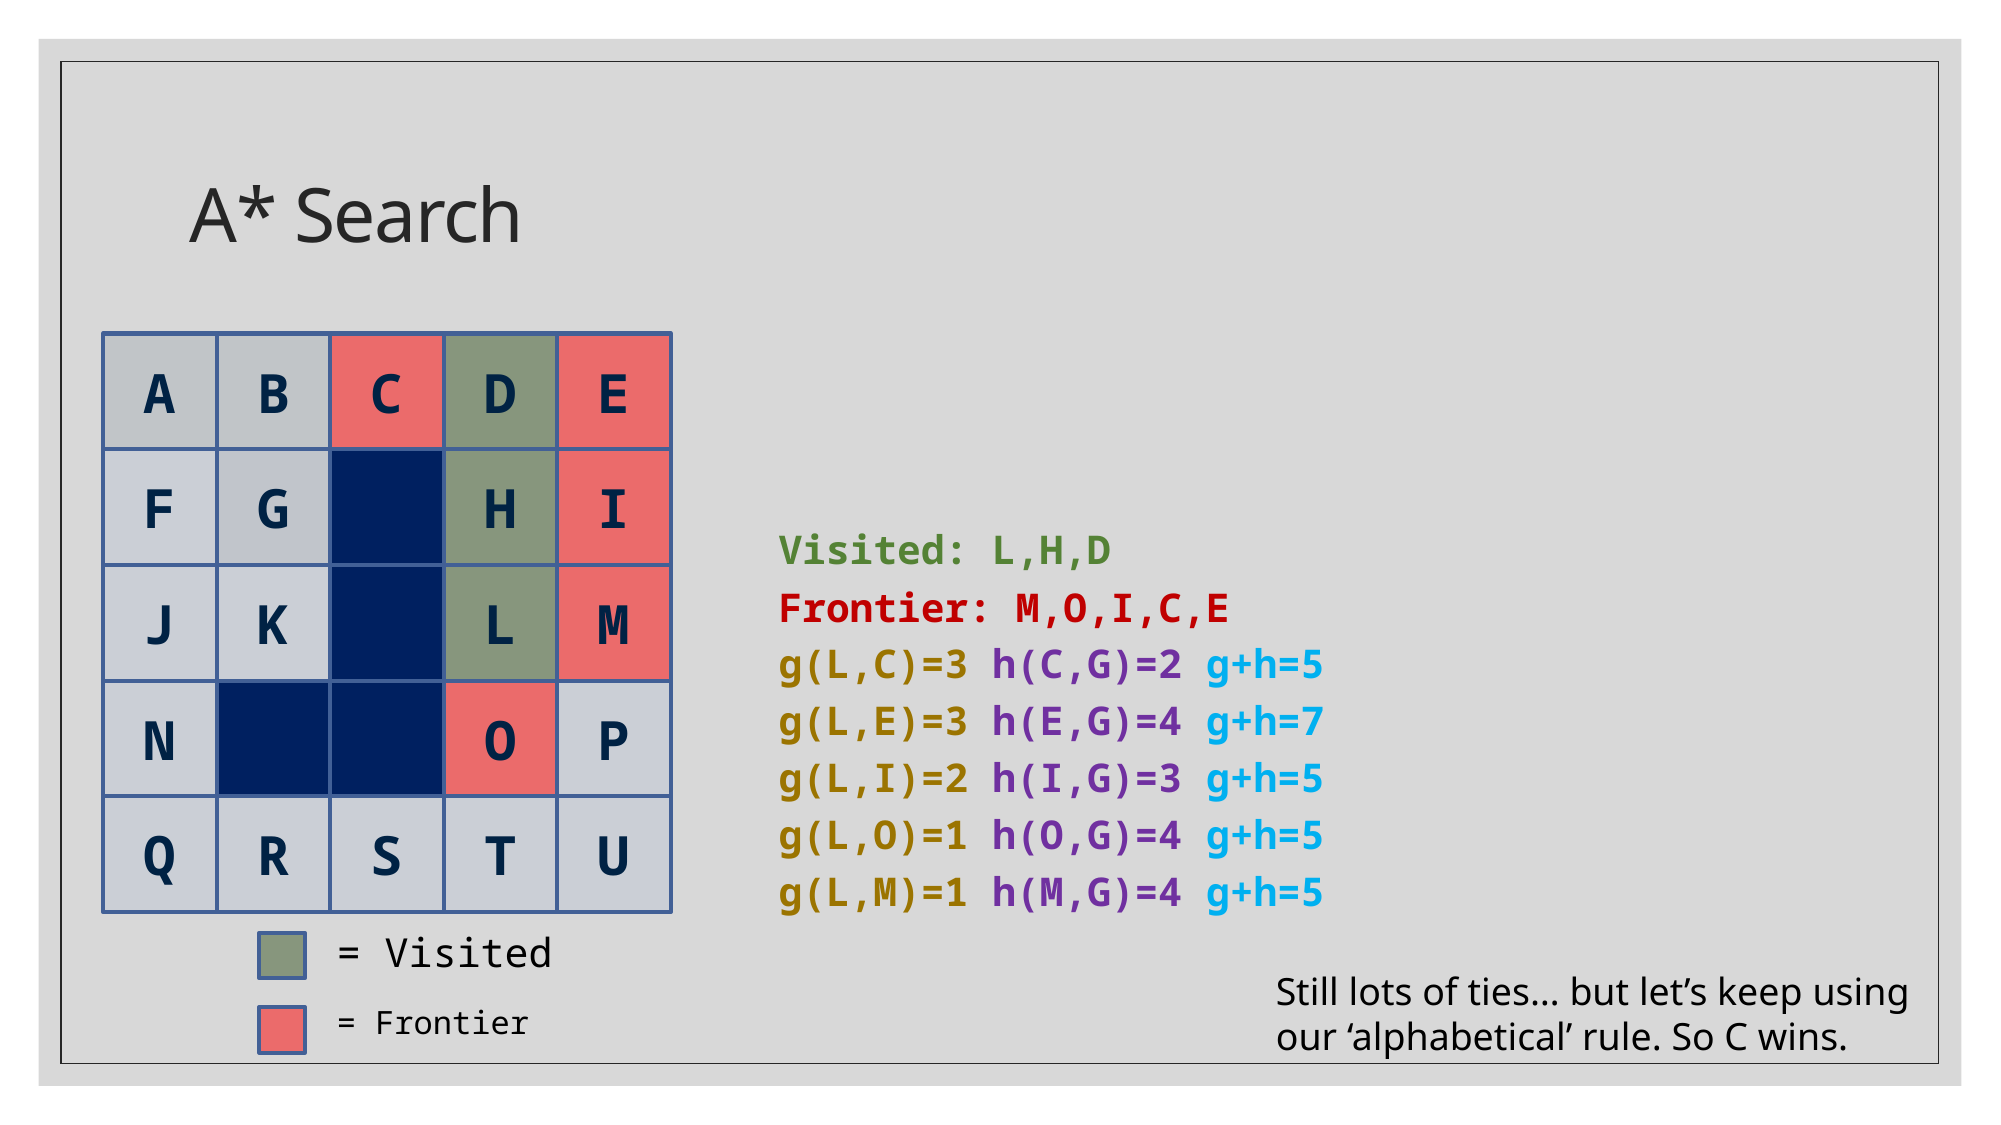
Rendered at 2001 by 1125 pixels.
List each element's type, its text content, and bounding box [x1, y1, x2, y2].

text_box [174, 345, 1825, 977]
text_box Still lots of ties… but let’s keep using our ‘alphabetical’ rule. So C wins. [1261, 960, 1937, 1065]
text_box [103, 333, 671, 913]
title A* Search [174, 105, 1825, 331]
text_box [258, 1006, 306, 1054]
text_box = Frontier [321, 999, 577, 1070]
text_box = Visited [321, 925, 577, 995]
list Visited: L,H,D Frontier: M,O,I,C,E g(L,C)=3 h(C,G)=2 g+h=5 g(L,E)=3 h(E,G)=4 g+h=7 g(L,I)=2 h(I,G)=3 g+h=5 g(L,O)=1 h(O,G)=4 g+h=5 g(L,M)=1 h(M,G)=4 g+h=5 [763, 508, 1857, 926]
text_box [258, 932, 306, 979]
